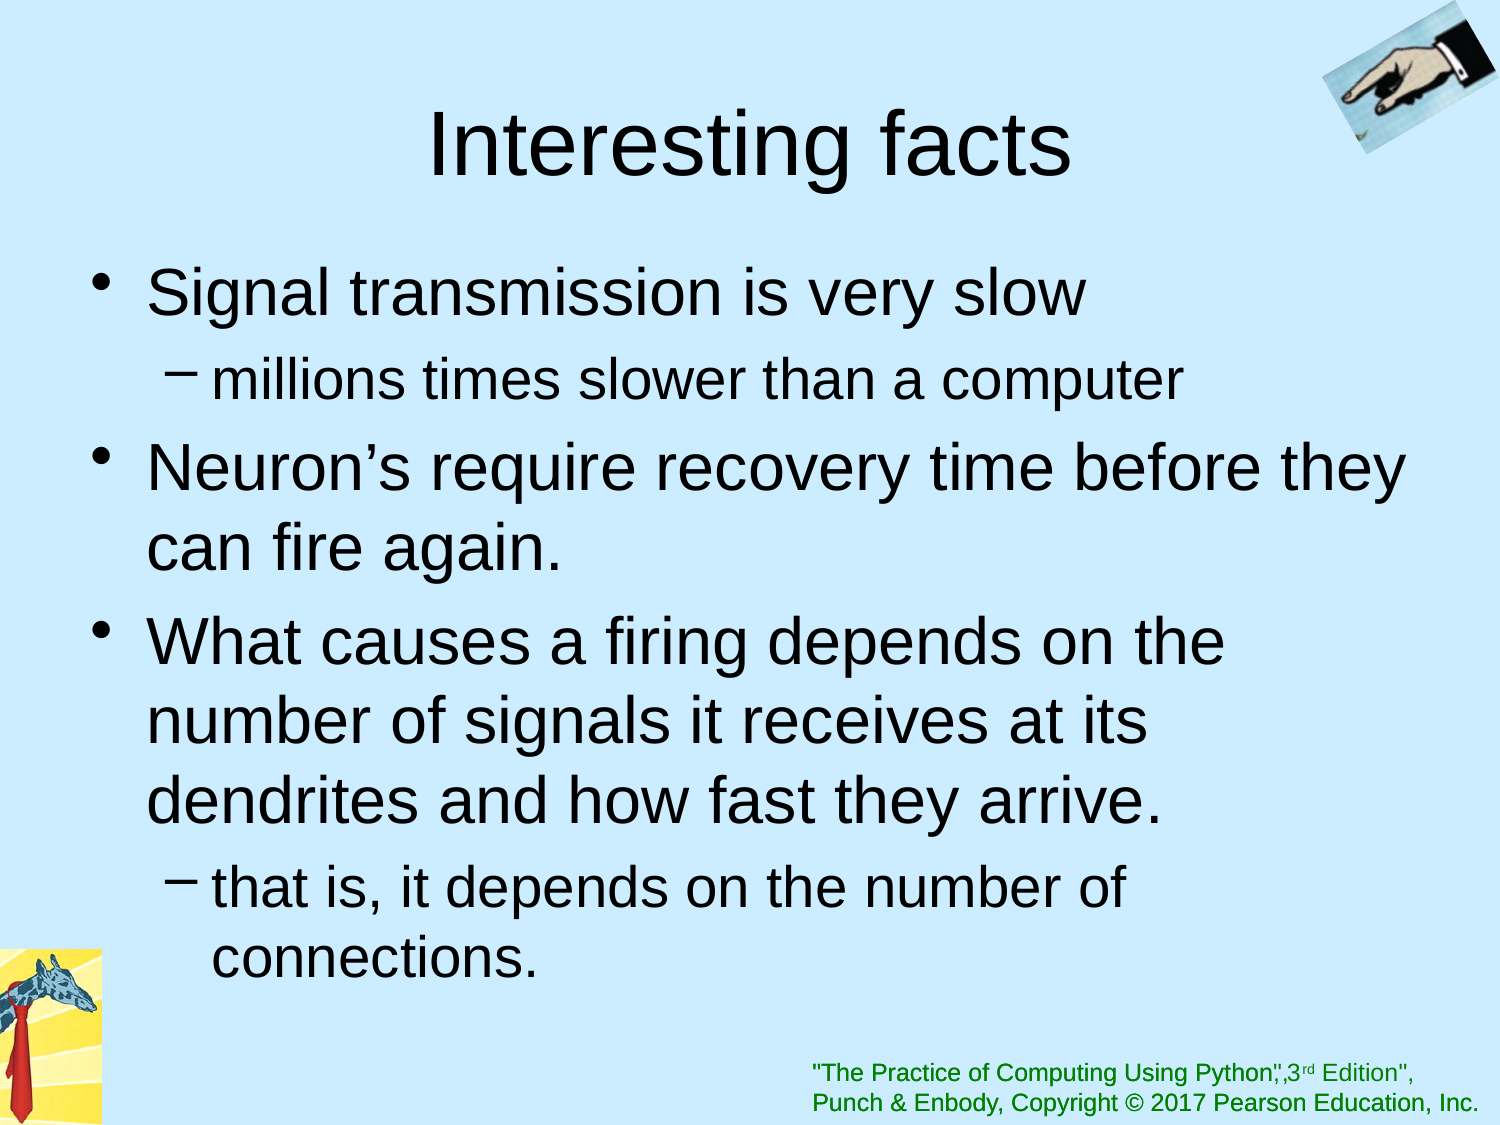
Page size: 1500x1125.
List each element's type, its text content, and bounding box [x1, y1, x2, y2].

picture [0, 949, 102, 1125]
picture [1378, 0, 1499, 120]
title Interesting facts [75, 45, 1425, 233]
list Signal transmission is very slow millions times slower than a computer Neuron’s require recovery time before they can fire again. What causes a firing depends on the number of signals it receives at its dendrites and how fast they arrive. that is, it depends on the number of connections. [75, 241, 1425, 985]
